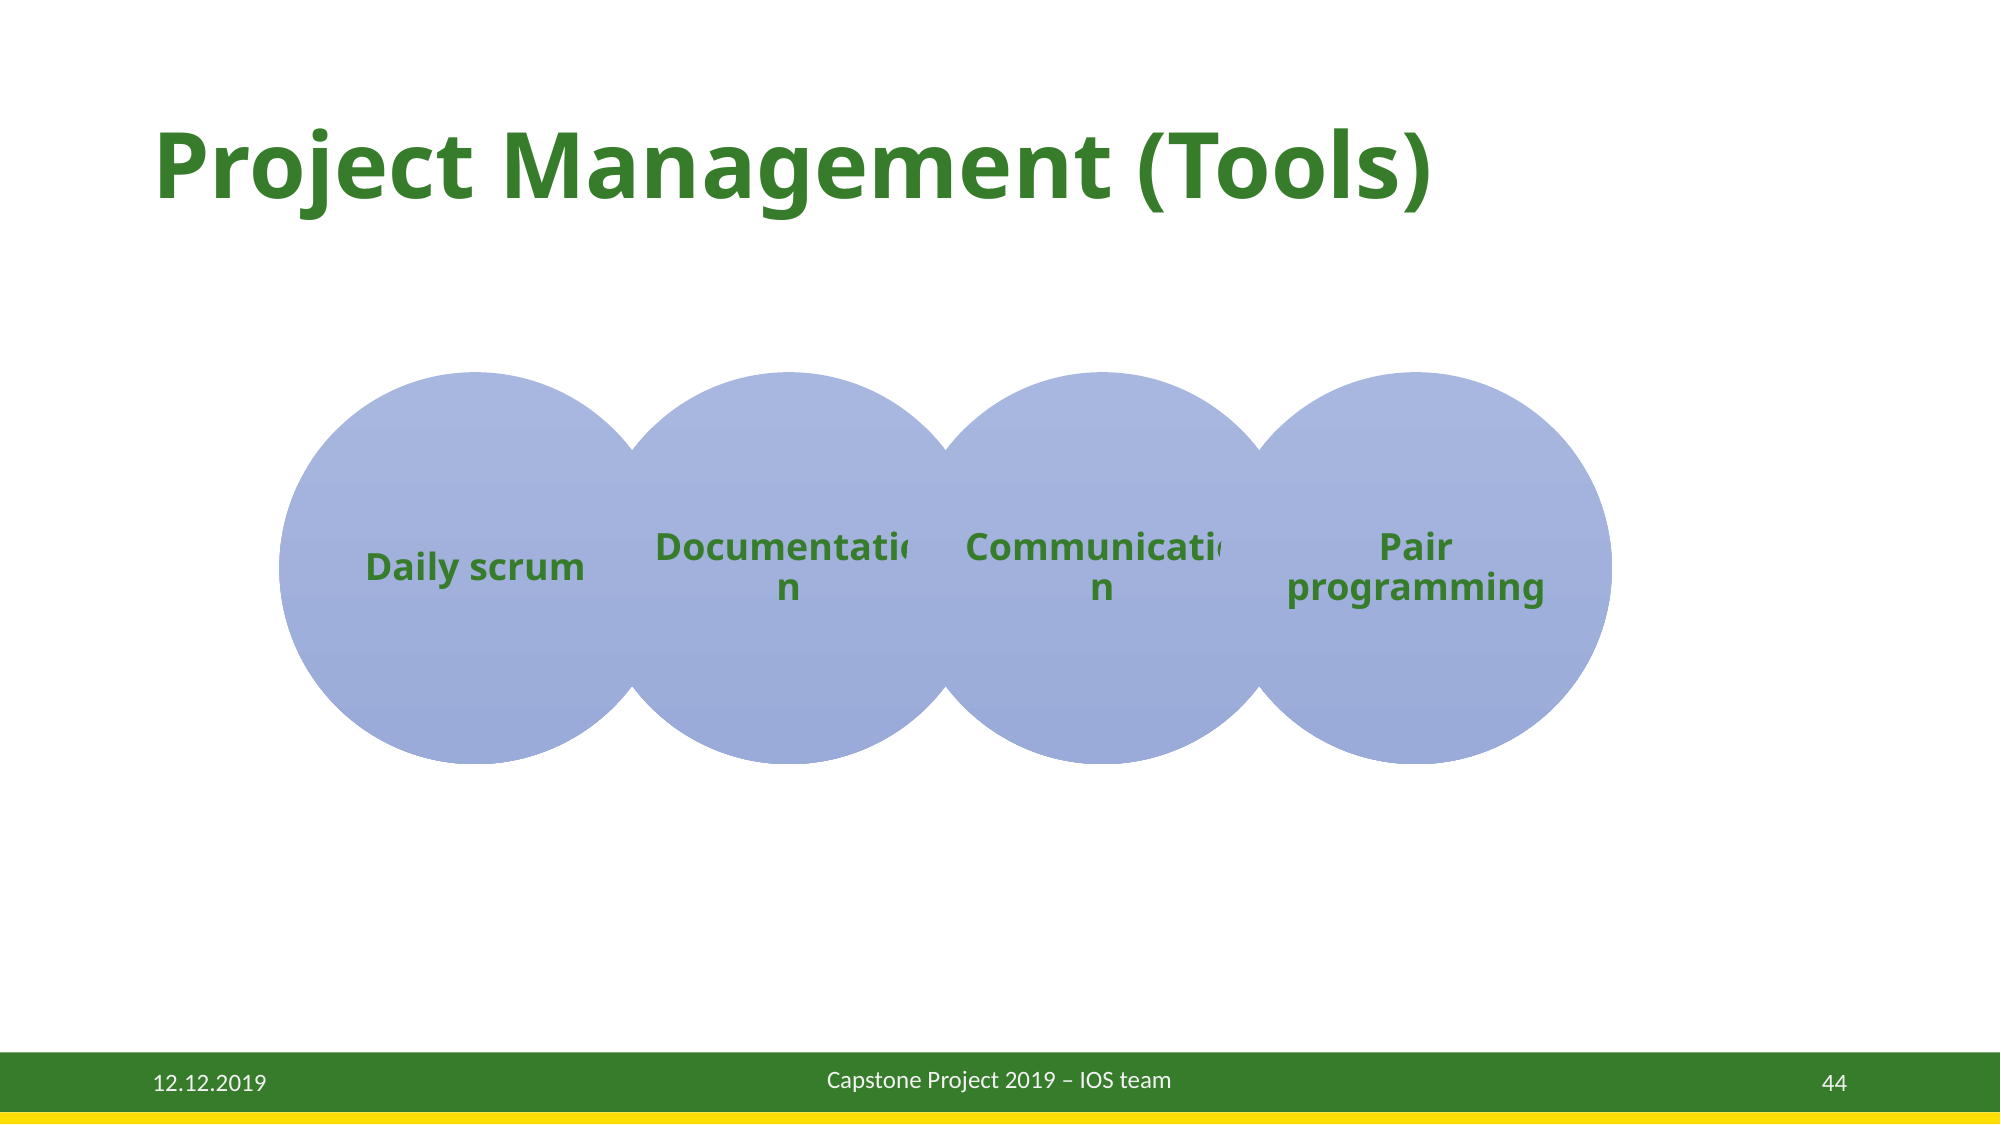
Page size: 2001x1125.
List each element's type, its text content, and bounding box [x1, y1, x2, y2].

text_box [0, 1051, 137, 1111]
text_box [588, 1051, 1412, 1111]
slide_number 44 [1412, 1051, 1863, 1112]
title Project Management (Tools) [137, 59, 1863, 278]
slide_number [137, 1051, 588, 1112]
text_box [1863, 1051, 2000, 1111]
footer Capstone Project 2019 – IOS team [662, 1048, 1338, 1109]
text_box Documentation [592, 372, 946, 765]
text_box [0, 1111, 2000, 1125]
text_box Daily scrum [279, 372, 632, 765]
text_box Communication [906, 372, 1259, 765]
text_box Pair programming [1219, 372, 1612, 765]
